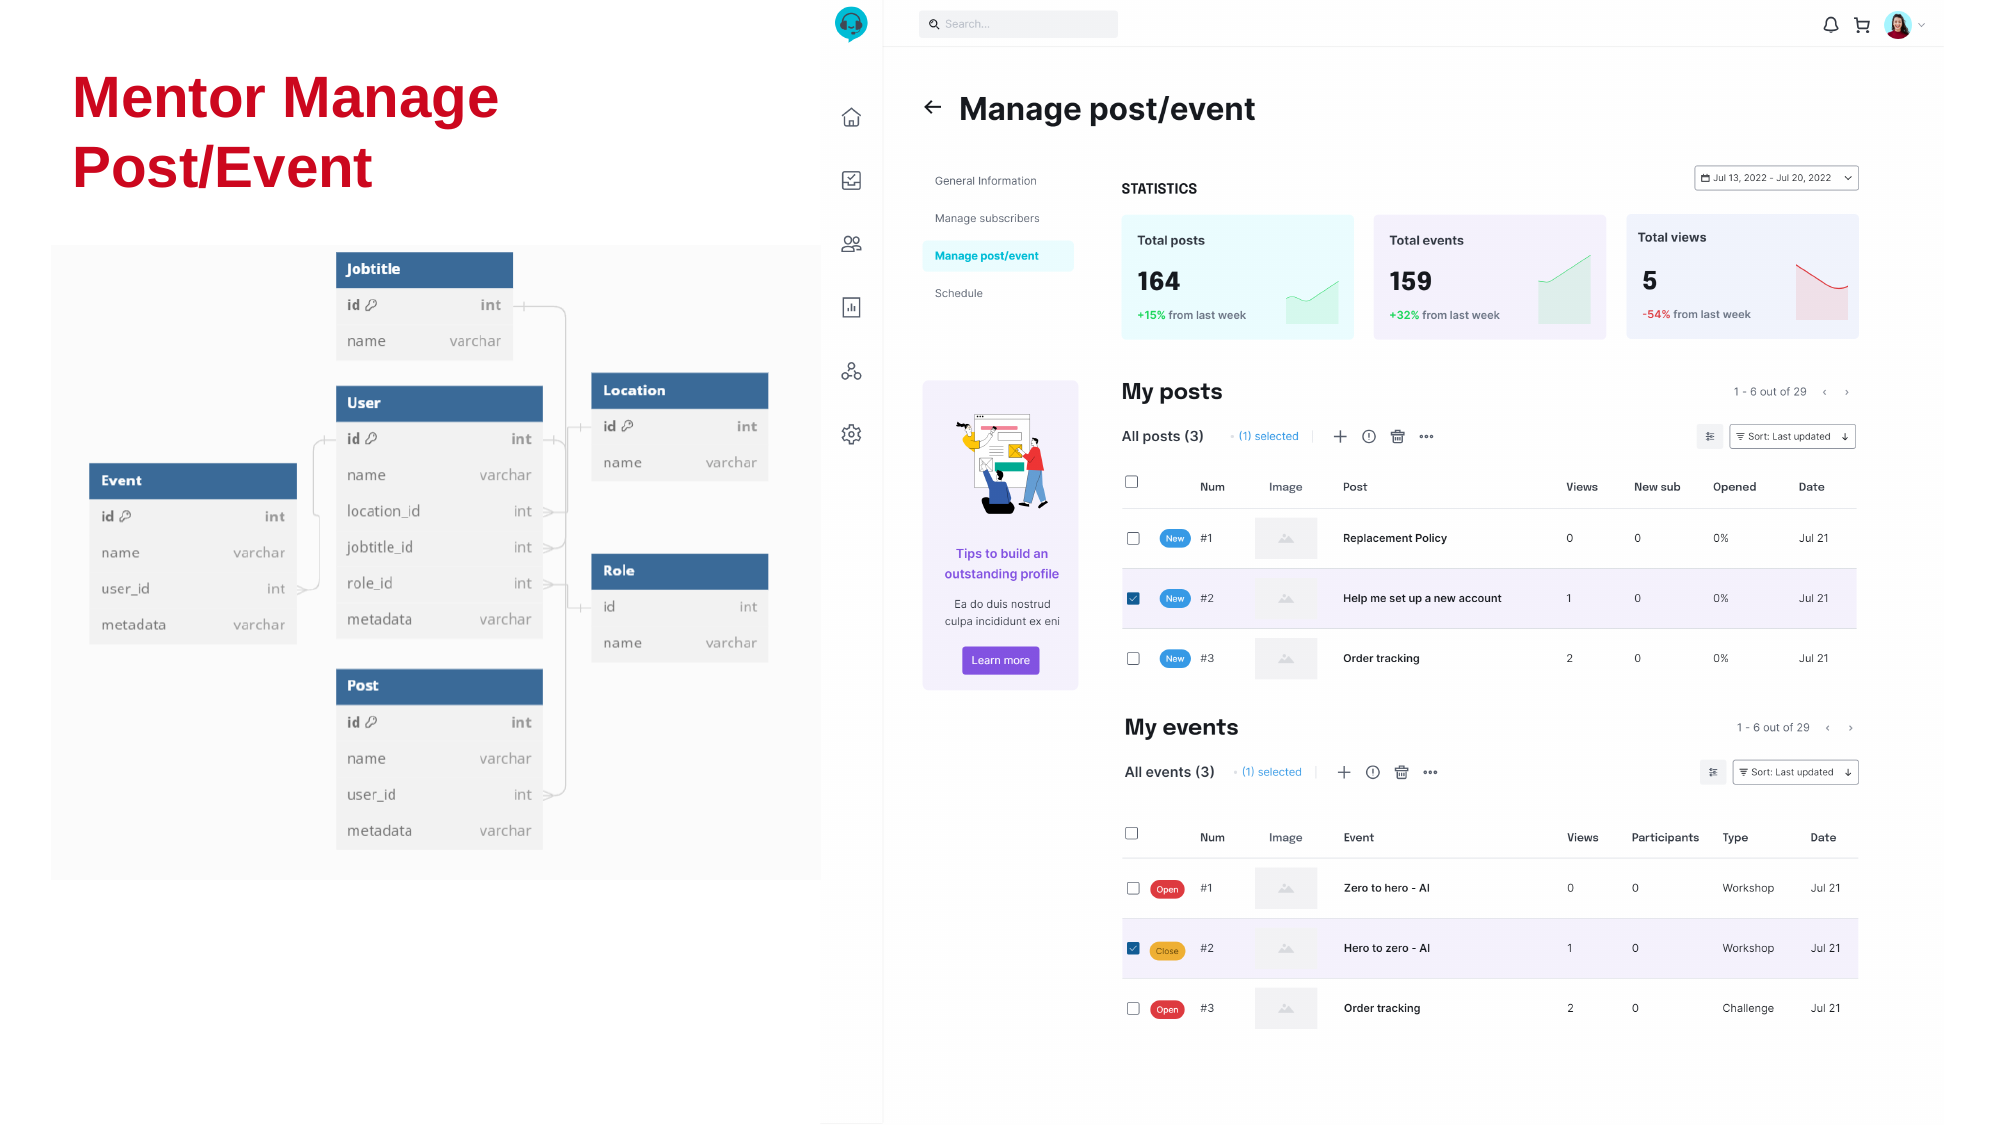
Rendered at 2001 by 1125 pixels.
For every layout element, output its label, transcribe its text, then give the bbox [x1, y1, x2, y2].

title Mentor Manage Post/Event [72, 30, 652, 228]
picture [51, 0, 1945, 1125]
